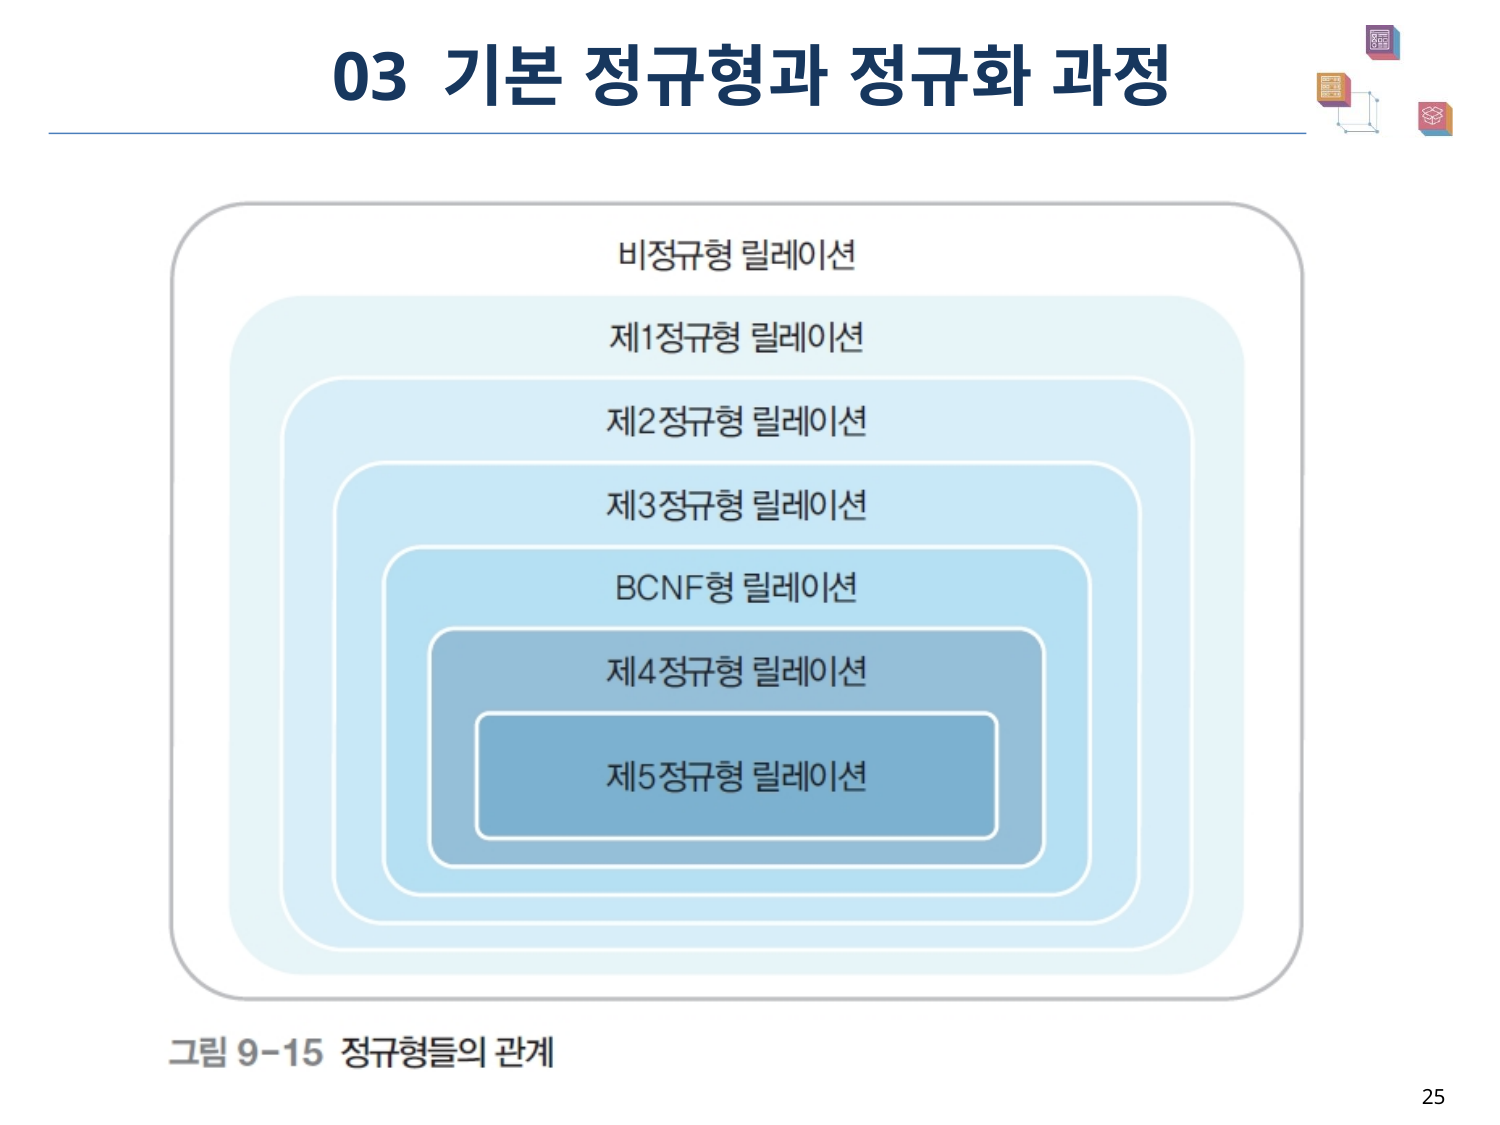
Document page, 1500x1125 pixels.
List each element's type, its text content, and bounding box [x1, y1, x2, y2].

picture [1316, 123, 1453, 138]
picture [159, 193, 1320, 1076]
title 03 기본 정규형과 정규화 과정 [48, 25, 1459, 123]
